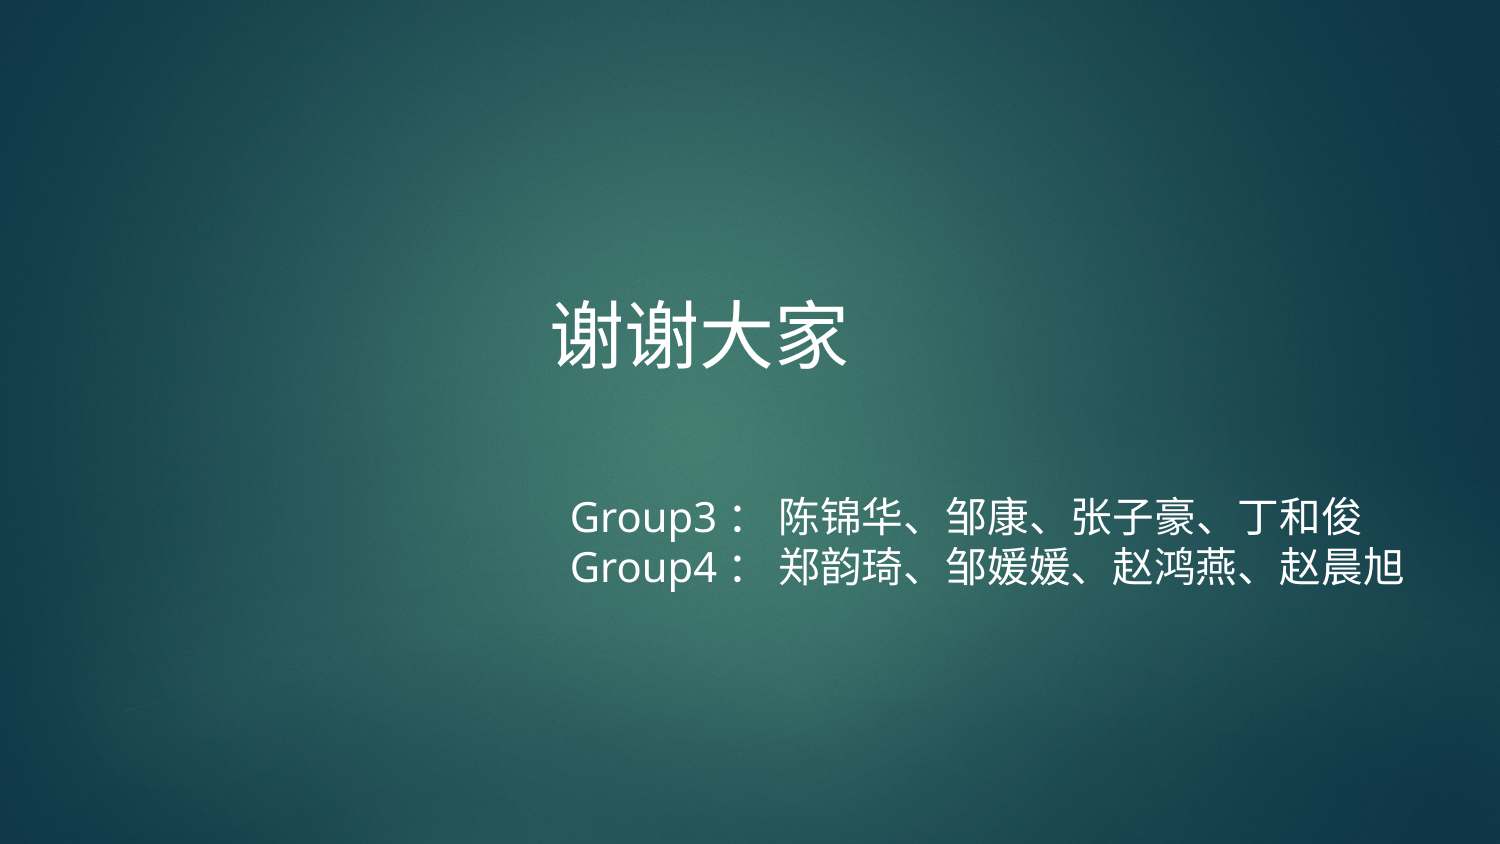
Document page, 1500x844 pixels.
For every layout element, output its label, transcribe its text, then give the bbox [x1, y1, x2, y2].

text_box 谢谢大家 [324, 281, 1075, 566]
text_box Group3： 陈锦华、邹康、张子豪、丁和俊 Group4： 郑韵琦、邹媛媛、赵鸿燕、赵晨旭 [555, 483, 1463, 599]
